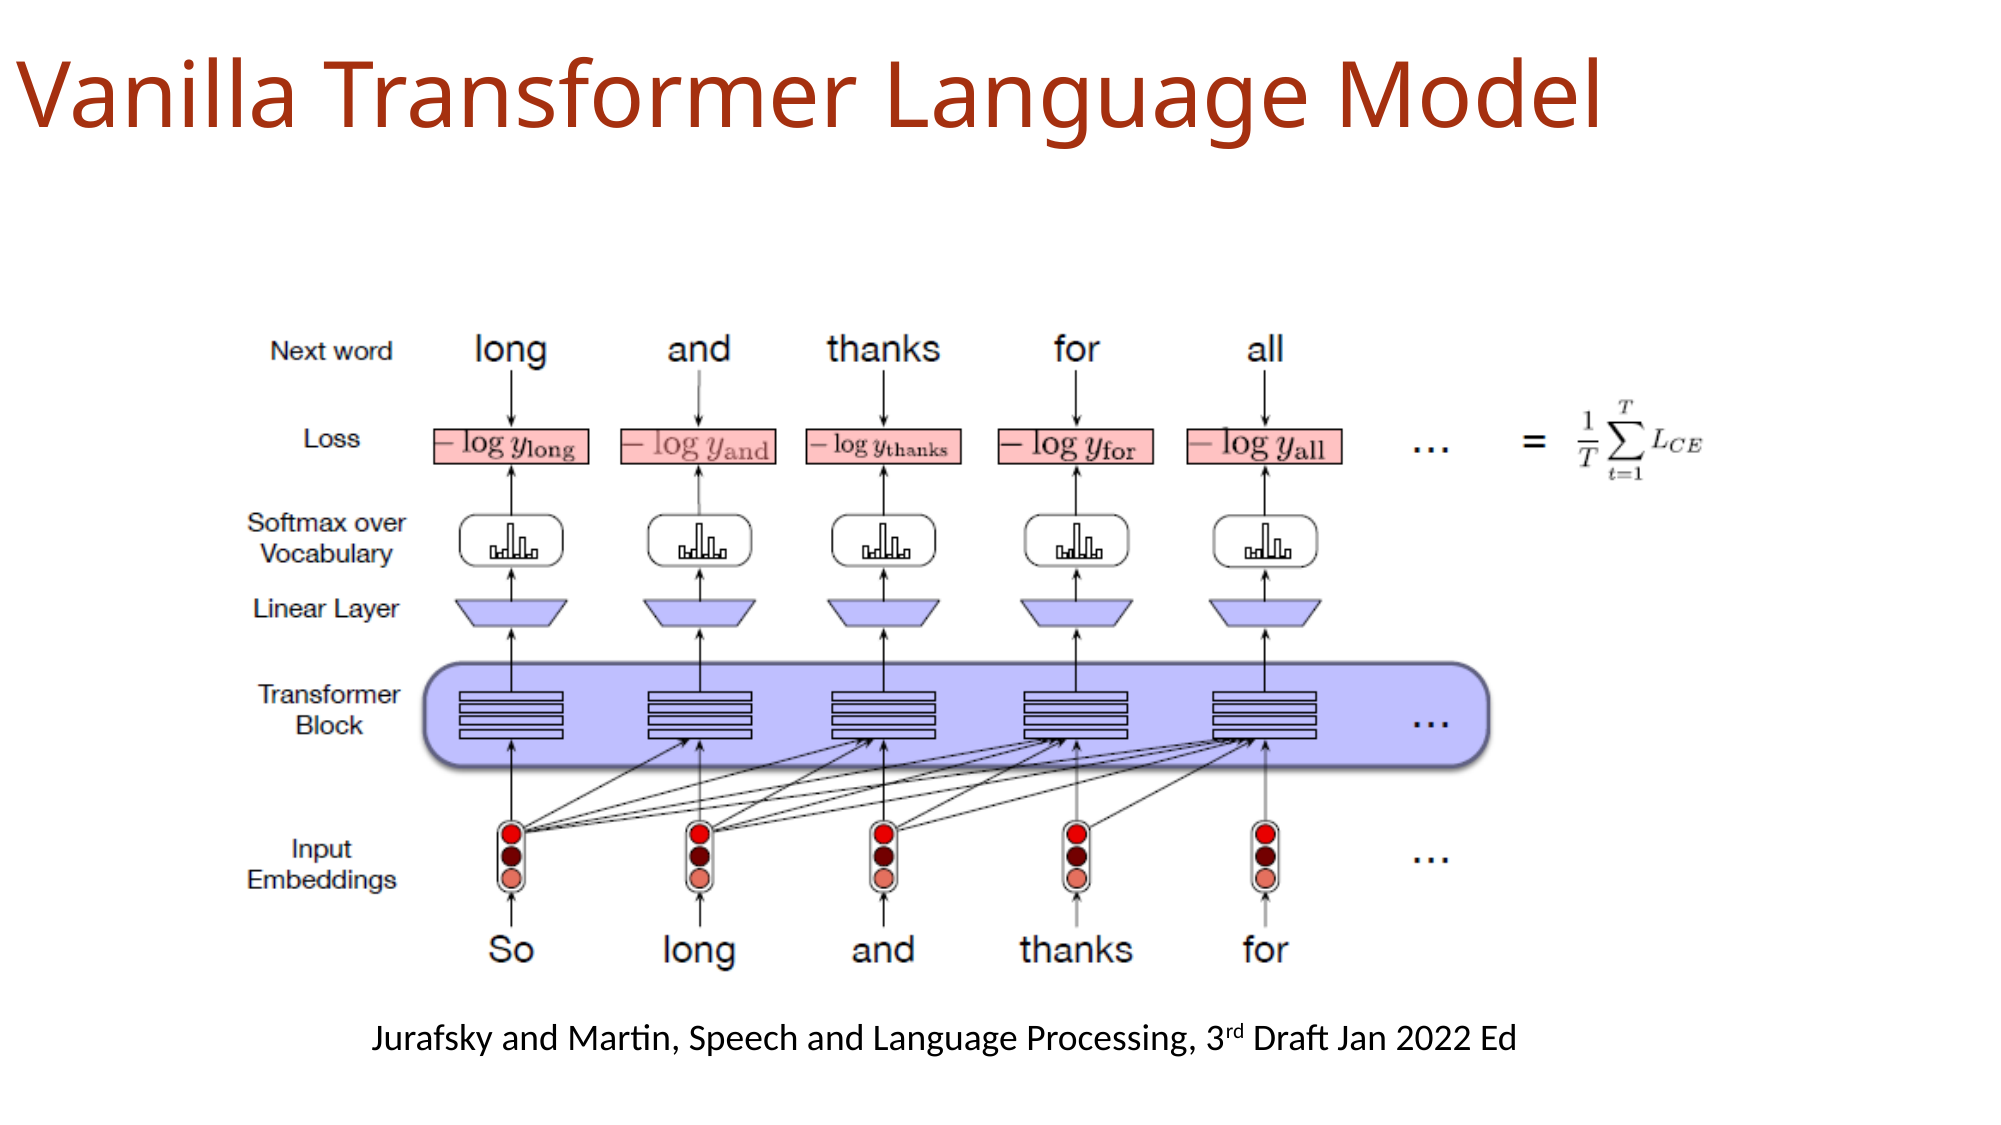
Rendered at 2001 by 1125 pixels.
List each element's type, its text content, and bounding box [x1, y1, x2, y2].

title Vanilla Transformer Language Model [1, 0, 2000, 196]
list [238, 319, 1712, 980]
text_box Jurafsky and Martin, Speech and Language Processing, 3rd Draft Jan 2022 Ed [356, 1005, 1550, 1065]
